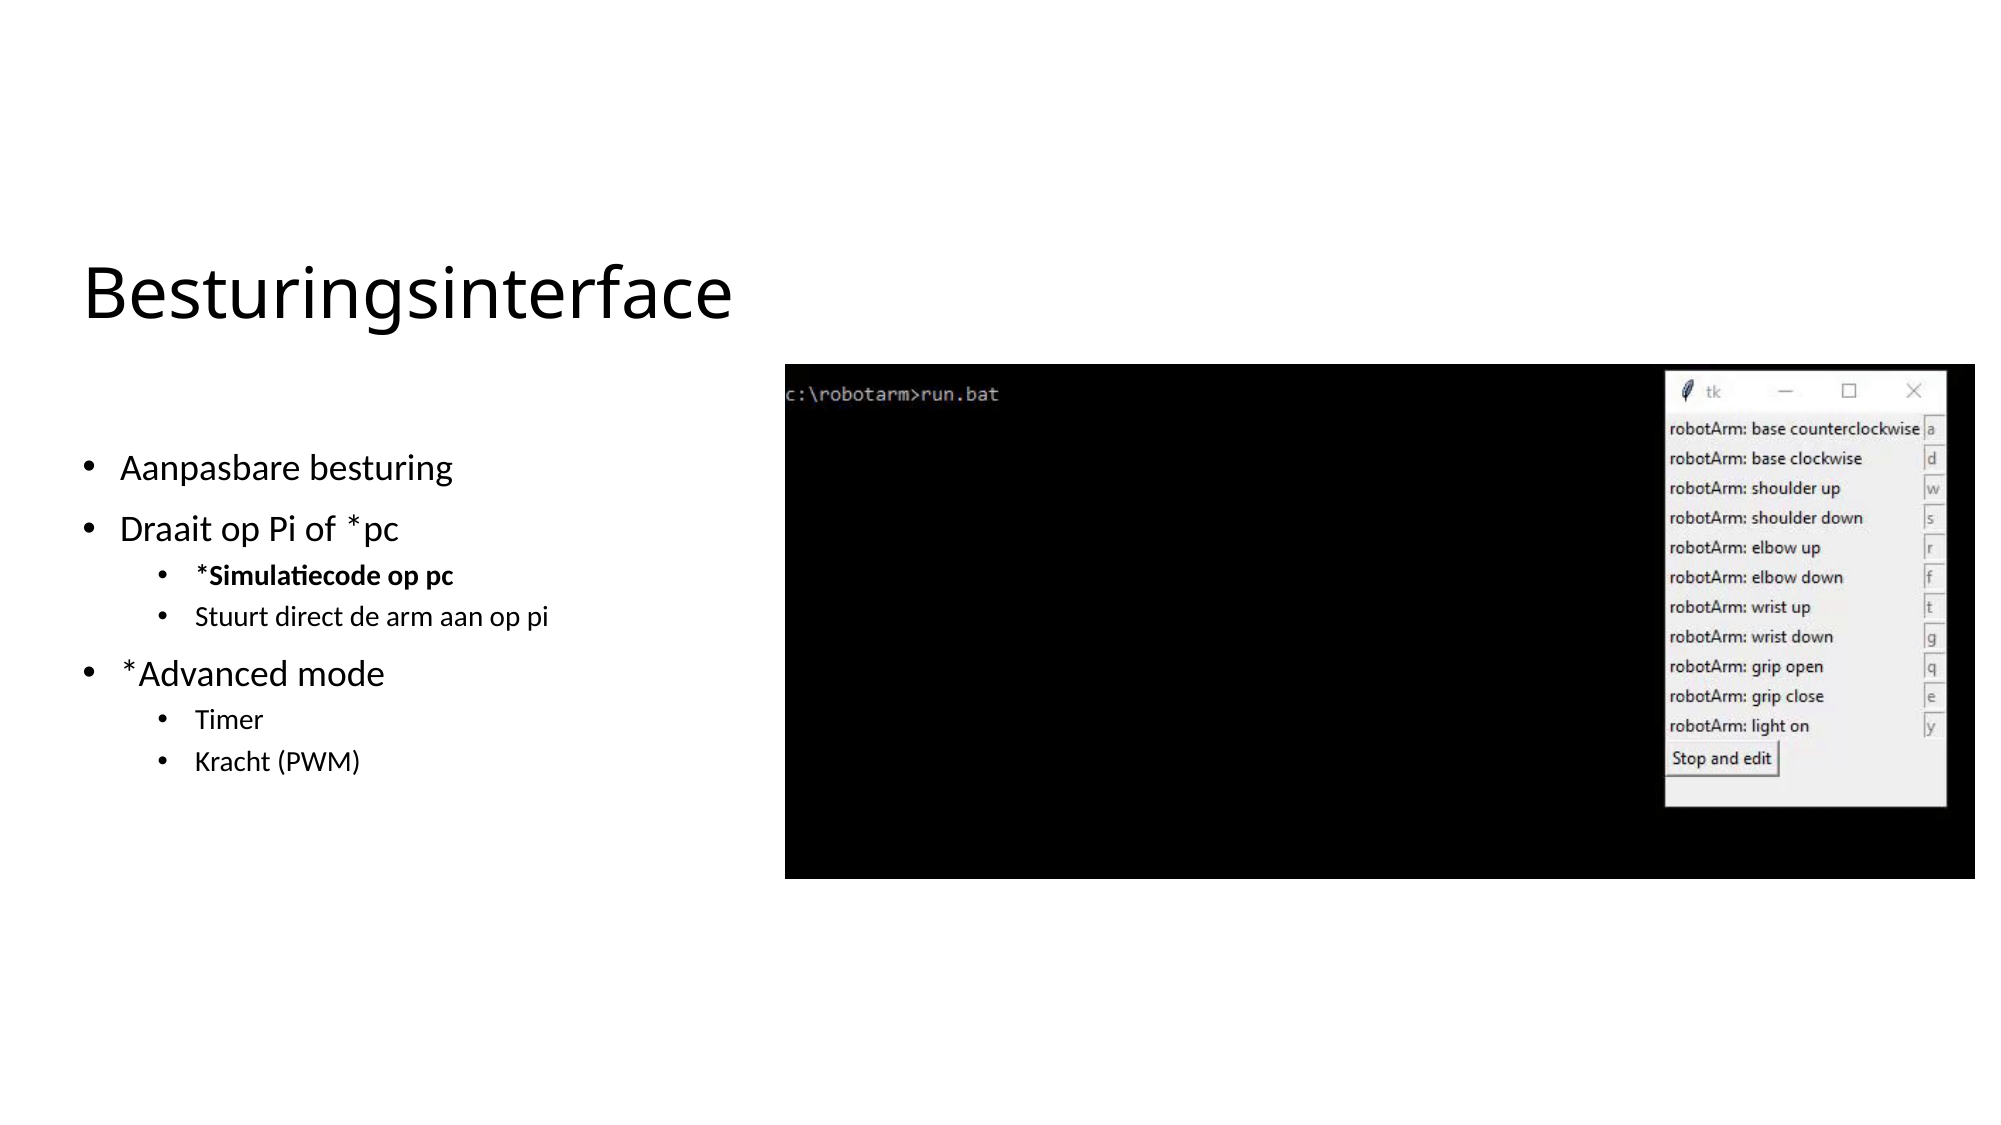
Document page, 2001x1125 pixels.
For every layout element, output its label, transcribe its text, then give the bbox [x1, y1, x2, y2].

list Aanpasbare besturing Draait op Pi of *pc *Simulatiecode op pc Stuurt direct de arm aan op pi *Advanced mode Timer Kracht (PWM) [67, 440, 807, 1014]
title Besturingsinterface [67, 162, 807, 342]
picture [785, 364, 1975, 879]
